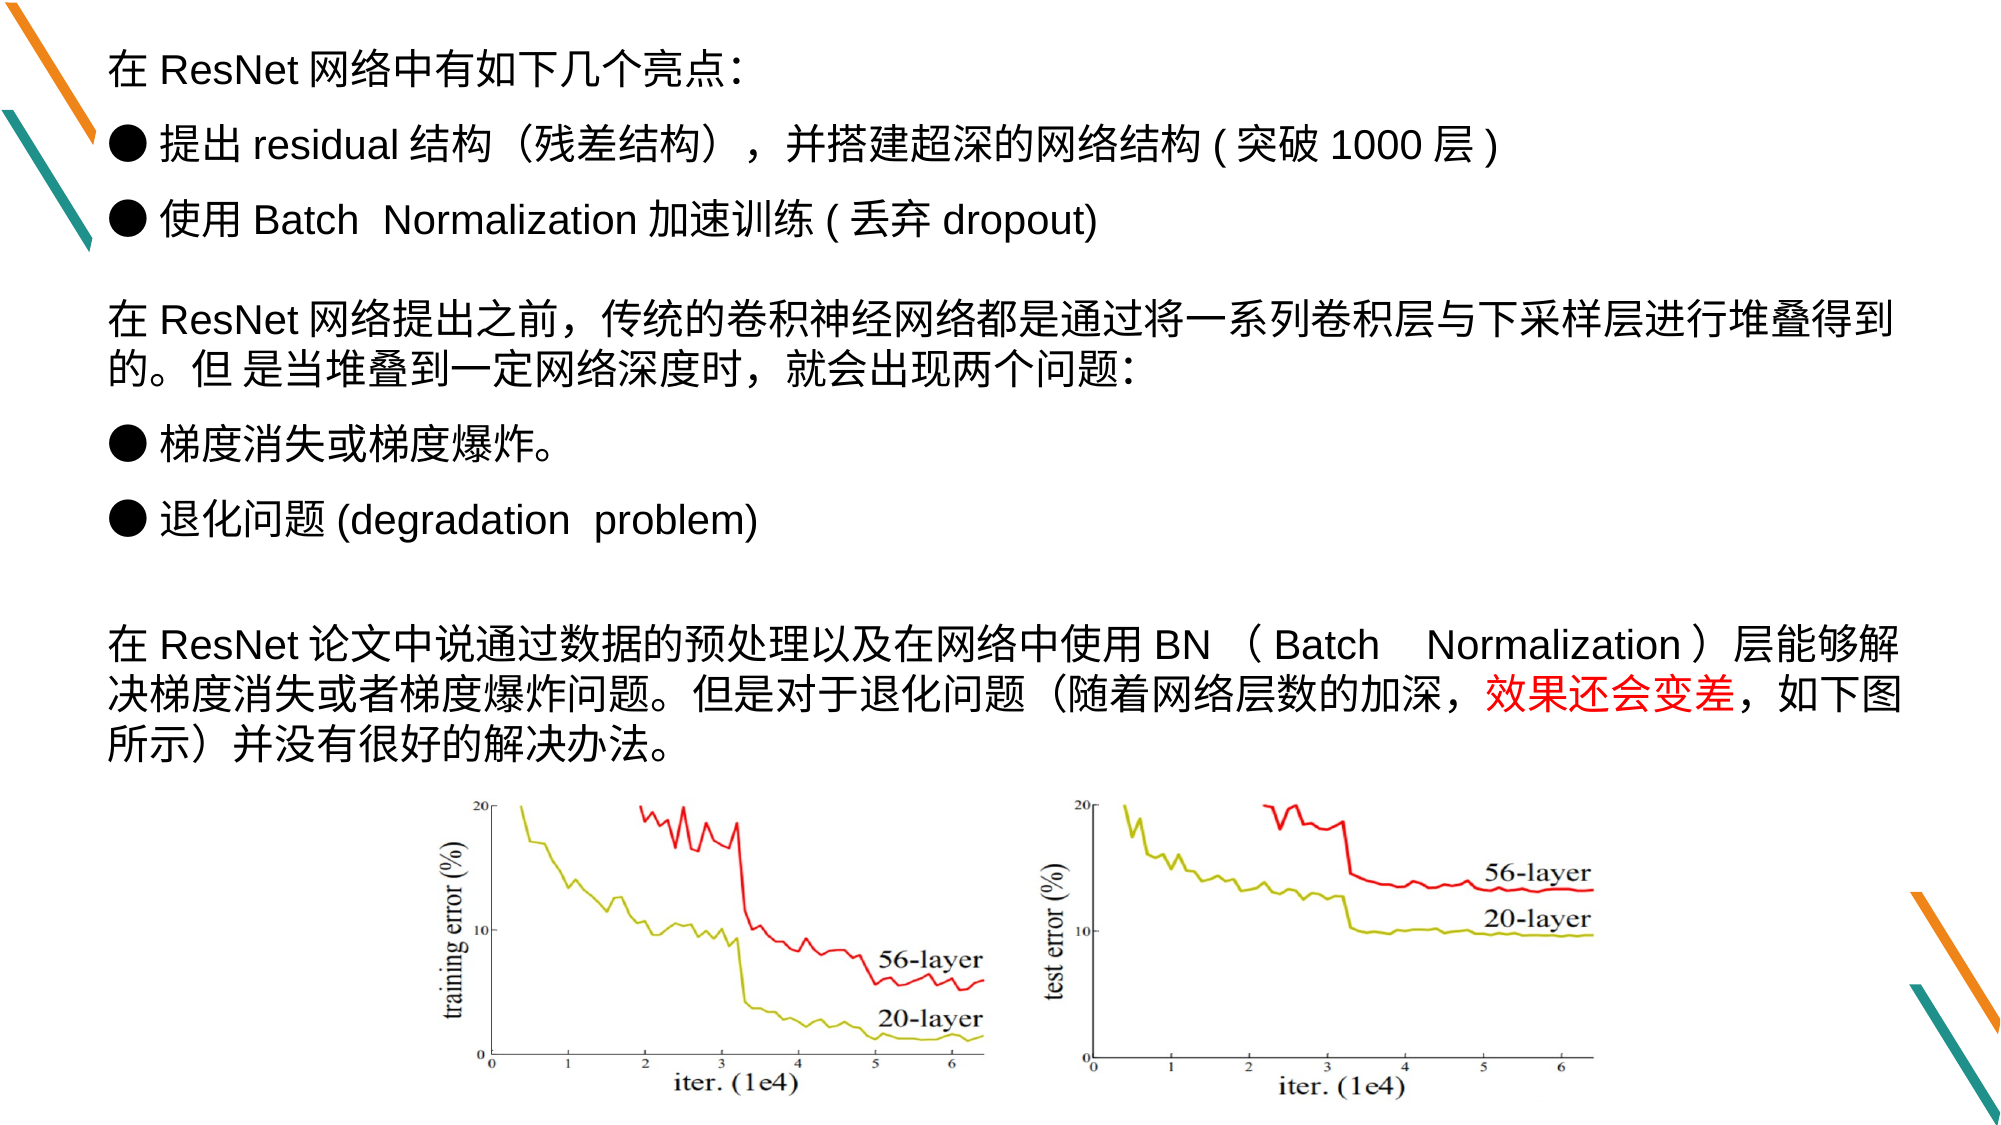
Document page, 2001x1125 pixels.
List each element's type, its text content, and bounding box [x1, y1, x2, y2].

picture [437, 799, 1605, 1102]
text_box 在ResNet网络中有如下几个亮点： ●提出residual结构（残差结构），并搭建超深的网络结构(突破1000层) ●使用Batch Normalization加速训练(丢弃dropout) 在ResNet网络提出之前，传统的卷积神经网络都是通过将一系列卷积层与下采样层进行堆叠得到的。但 是当堆叠到一定网络深度时，就会出现两个问题： ●梯度消失或梯度爆炸。 ●退化问题(degradation problem) 在ResNet论文中说通过数据的预处理以及在网络中使用BN（Batch Normalization）层能够解决梯度消失或者梯度爆炸问题。但是对于退化问题（随着网络层数的加深，效果还会变差，如下图所示）并没有很好的解决办法。 [92, 10, 1949, 775]
